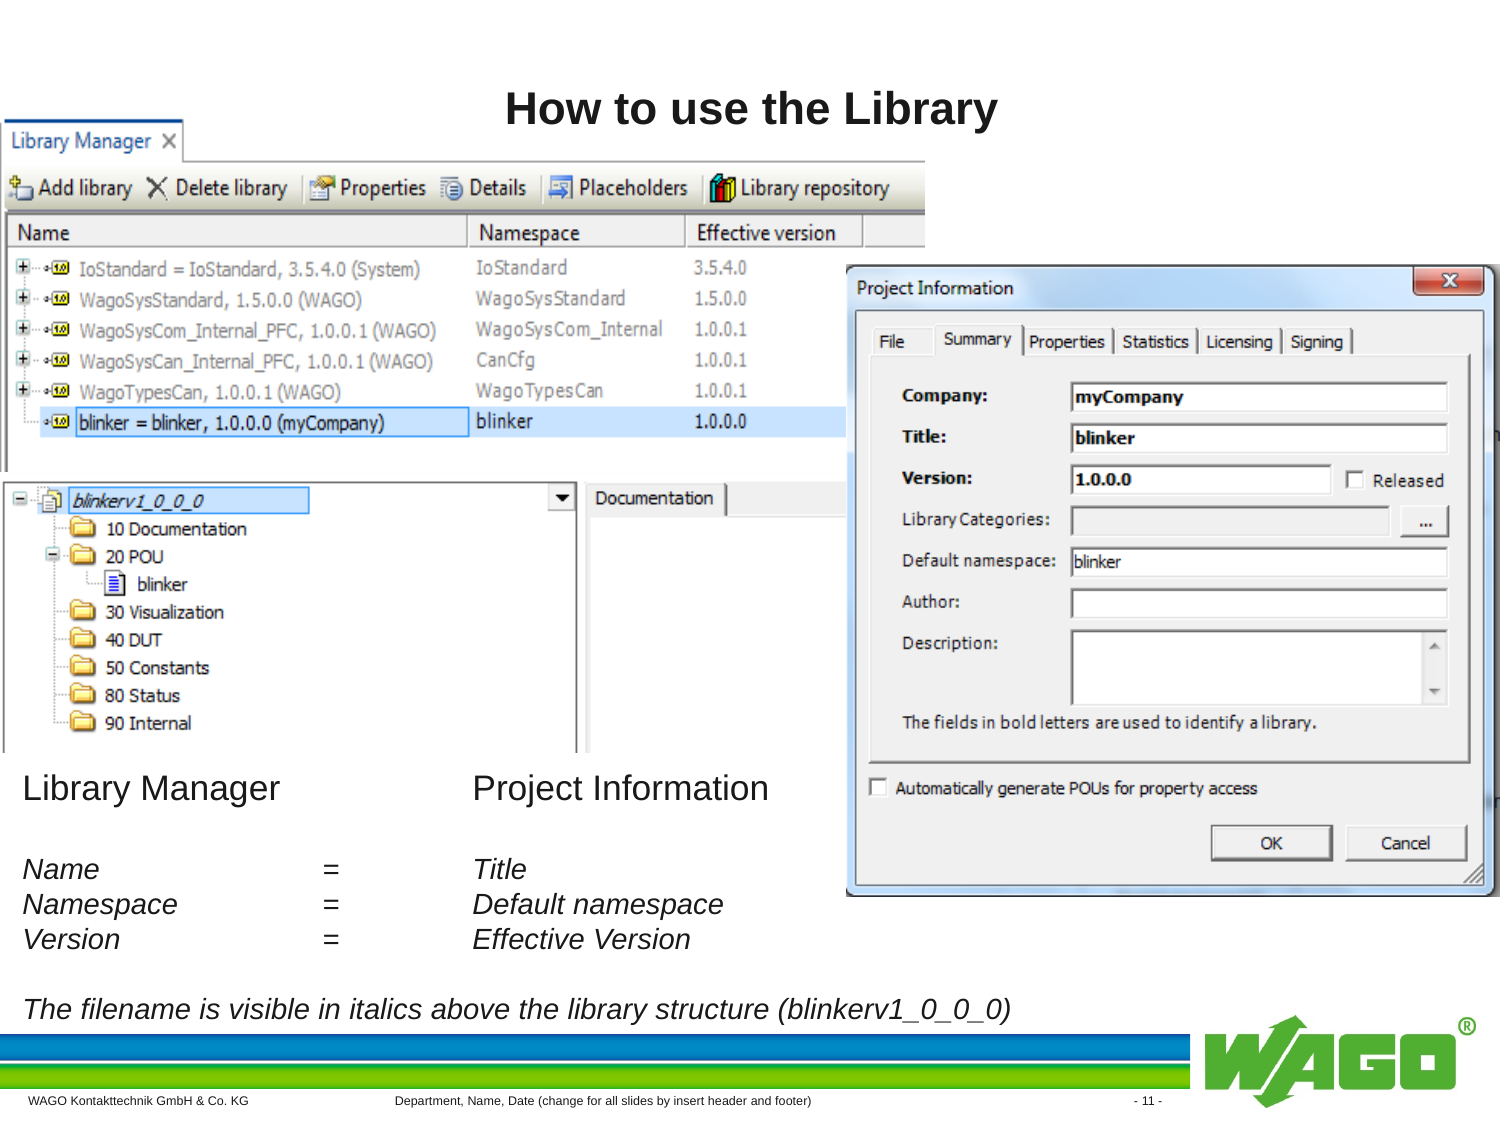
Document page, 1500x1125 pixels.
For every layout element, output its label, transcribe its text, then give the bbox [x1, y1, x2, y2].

picture [1205, 1015, 1476, 1108]
picture [0, 116, 1500, 898]
footer Department, Name, Date (change for all slides by insert header and footer) [379, 1085, 855, 1116]
text_box How to use the Library [19, 71, 1485, 146]
text_box Library Manager Project Information Name = Title Namespace = Default namespace Version = Effective Version The filename is visible in italics above the library structure (blinkerv1_0_0_0) [7, 760, 1337, 1033]
